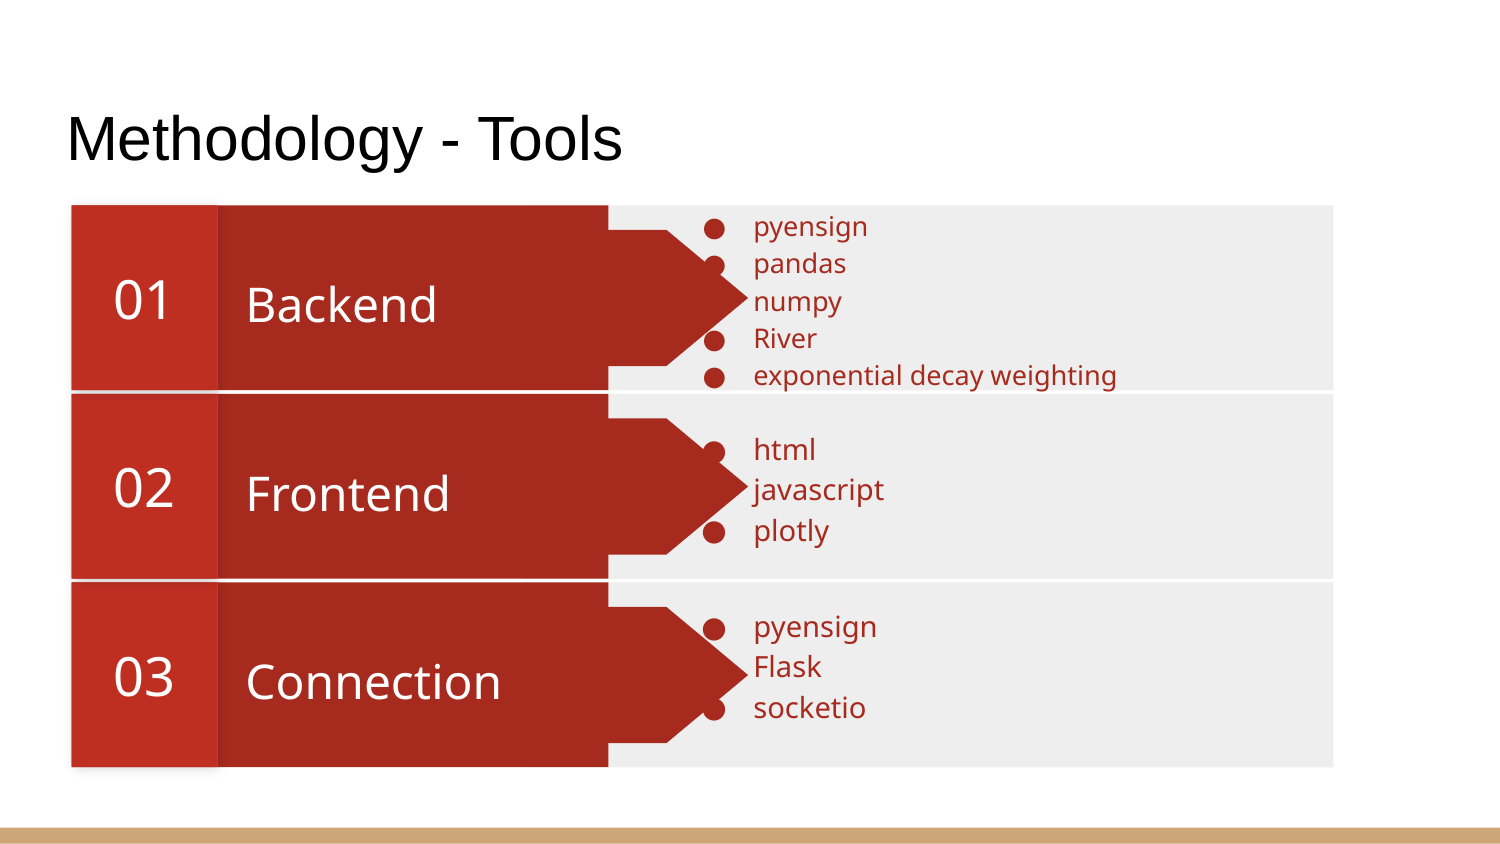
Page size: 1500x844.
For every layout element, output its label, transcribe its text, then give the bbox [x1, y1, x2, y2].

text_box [71, 397, 1334, 580]
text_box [71, 205, 1334, 391]
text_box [71, 586, 1334, 768]
title Methodology - Tools [51, 51, 1449, 189]
